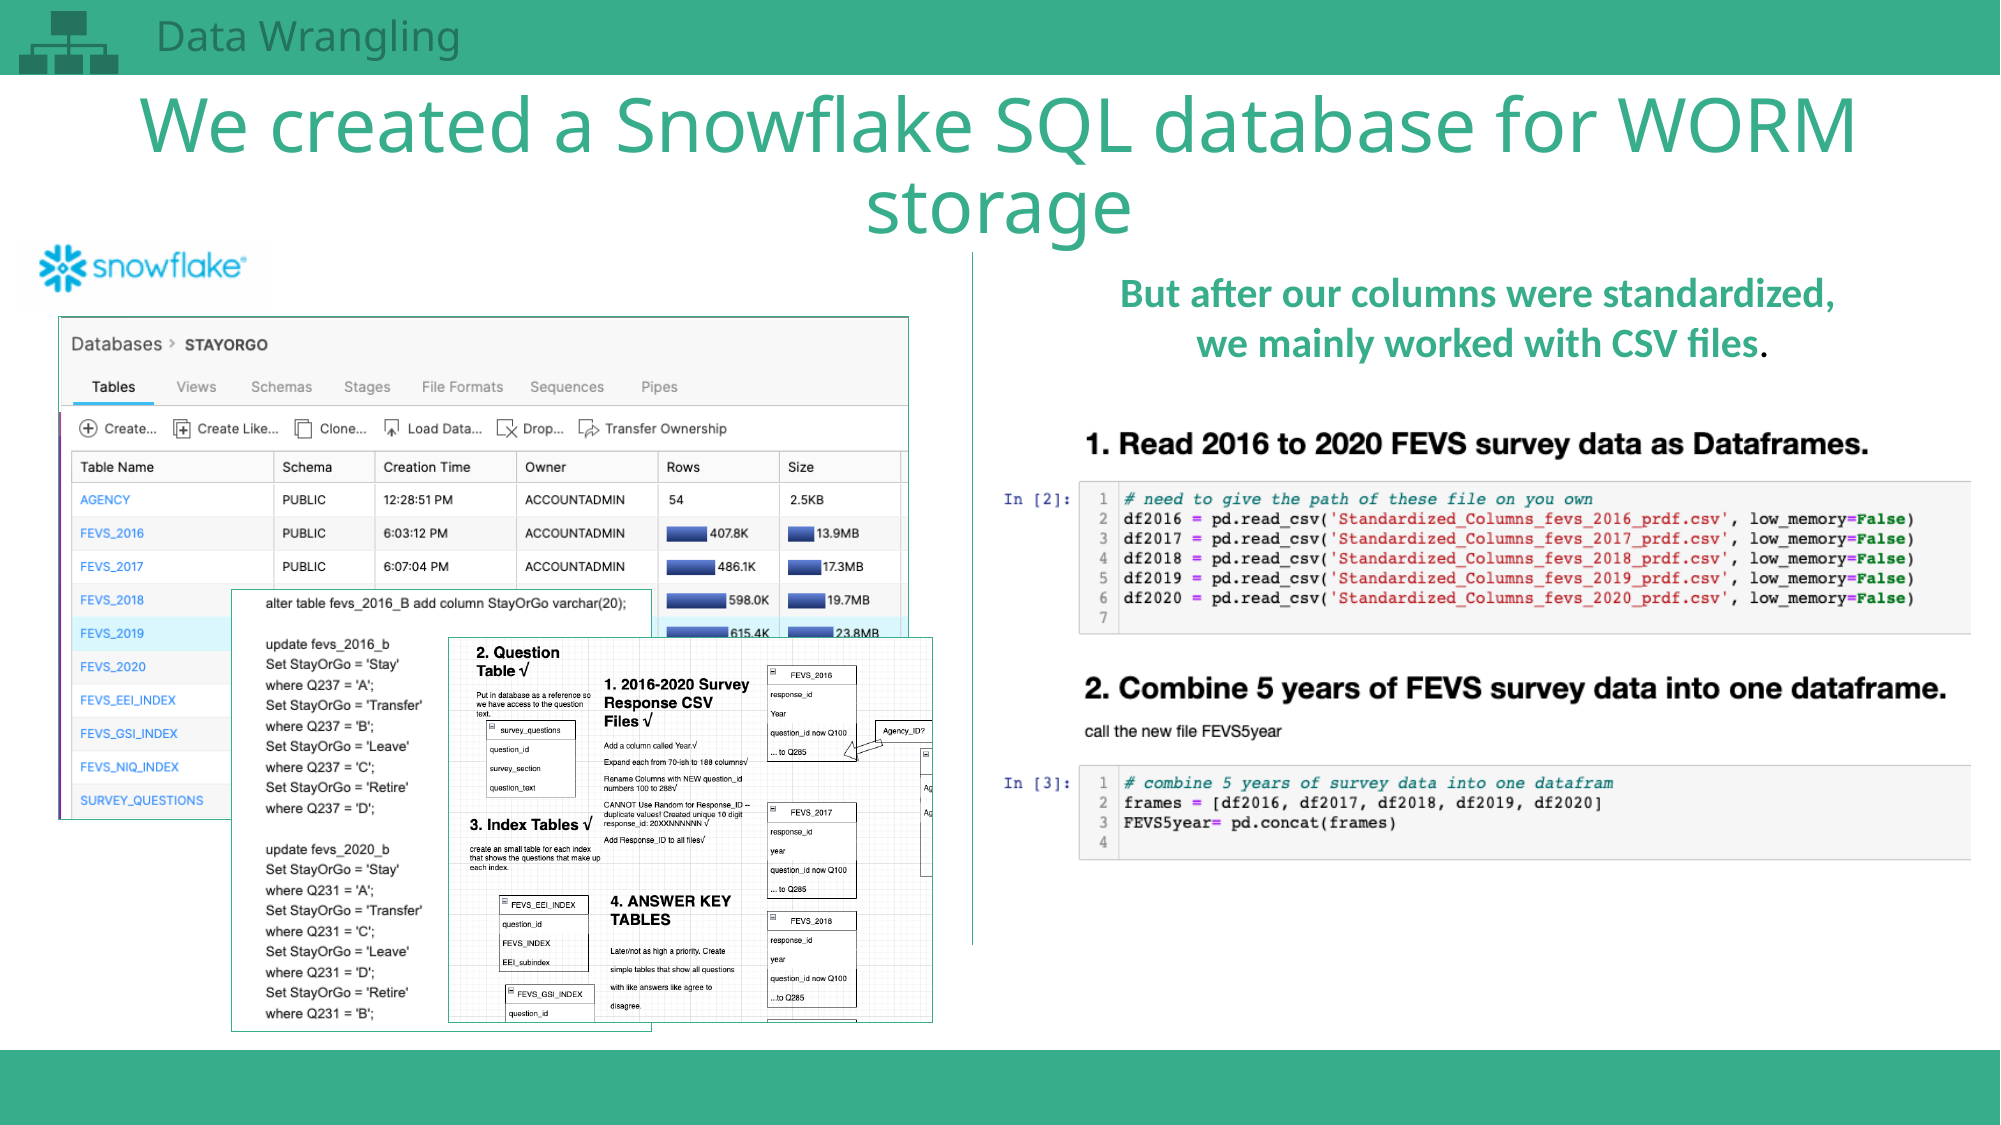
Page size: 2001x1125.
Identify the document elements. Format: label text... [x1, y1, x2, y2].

title We created a Snowflake SQL database for WORM storage [19, 75, 1981, 278]
picture [15, 241, 267, 312]
text_box [0, 1050, 2000, 1125]
text_box But after our columns were standardized, we mainly worked with CSV files. [1105, 258, 1861, 374]
picture [995, 410, 1971, 865]
picture [58, 316, 933, 1032]
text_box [0, 0, 2000, 74]
